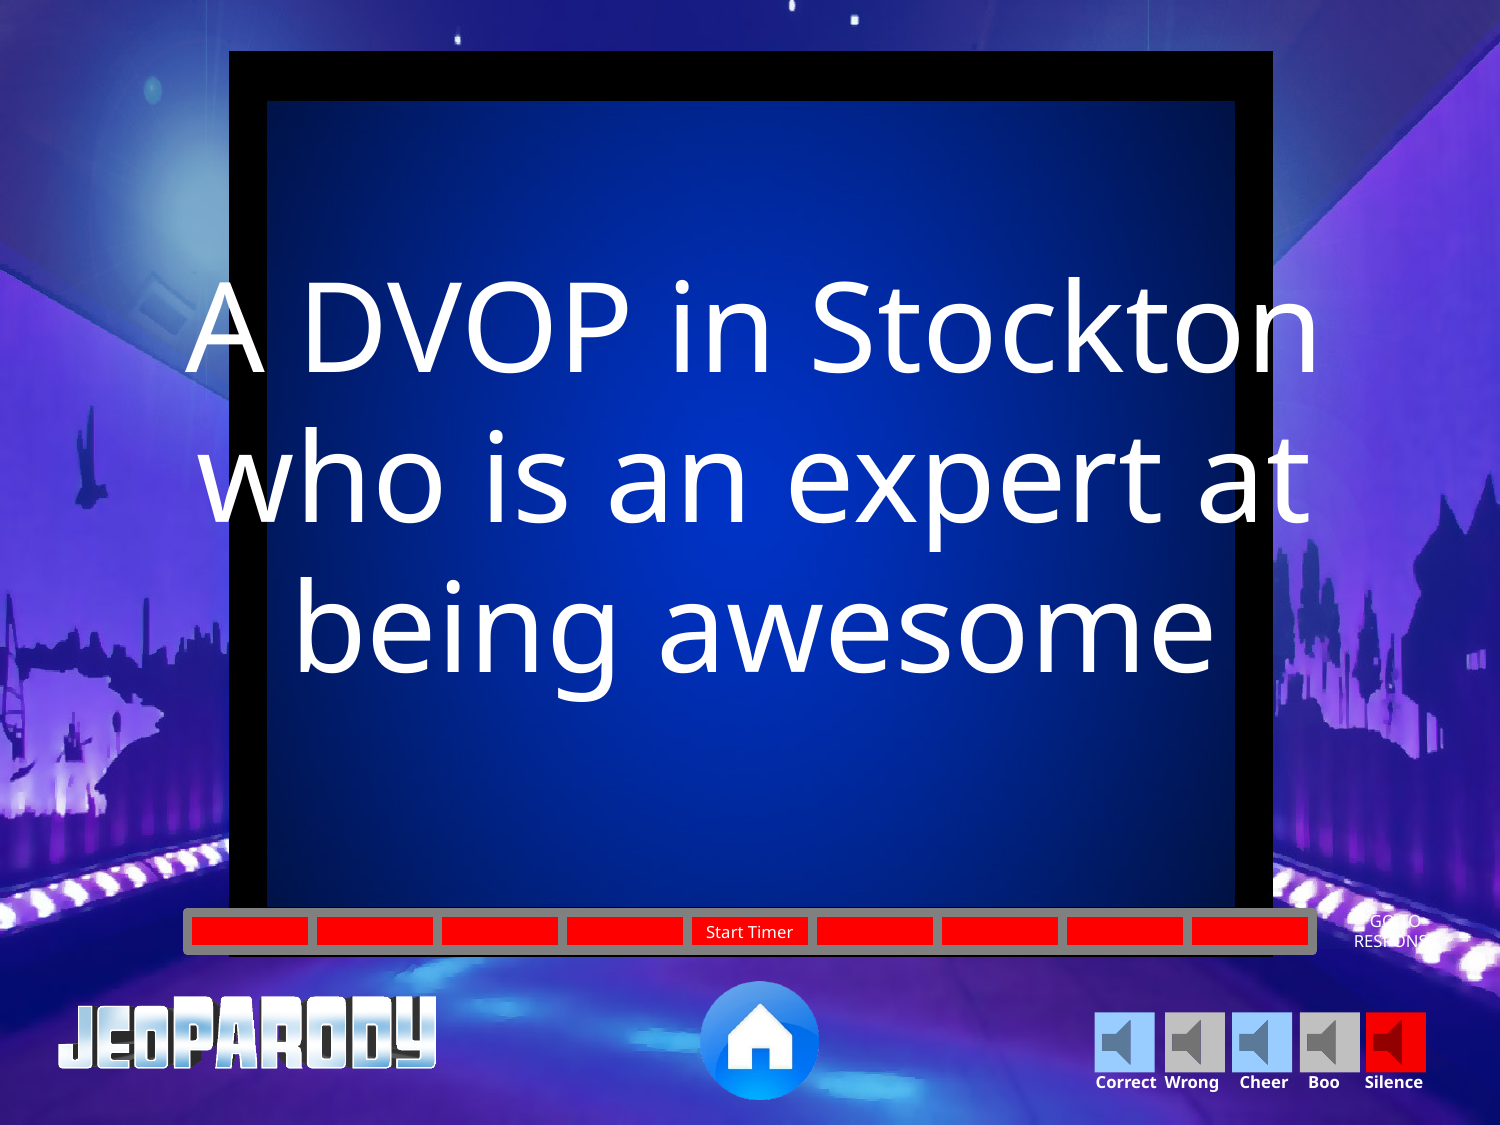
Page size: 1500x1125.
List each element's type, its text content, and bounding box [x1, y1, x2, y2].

picture [0, 0, 1500, 1125]
text_box A DVOP in Stockton who is an expert at being awesome [133, 239, 1375, 705]
